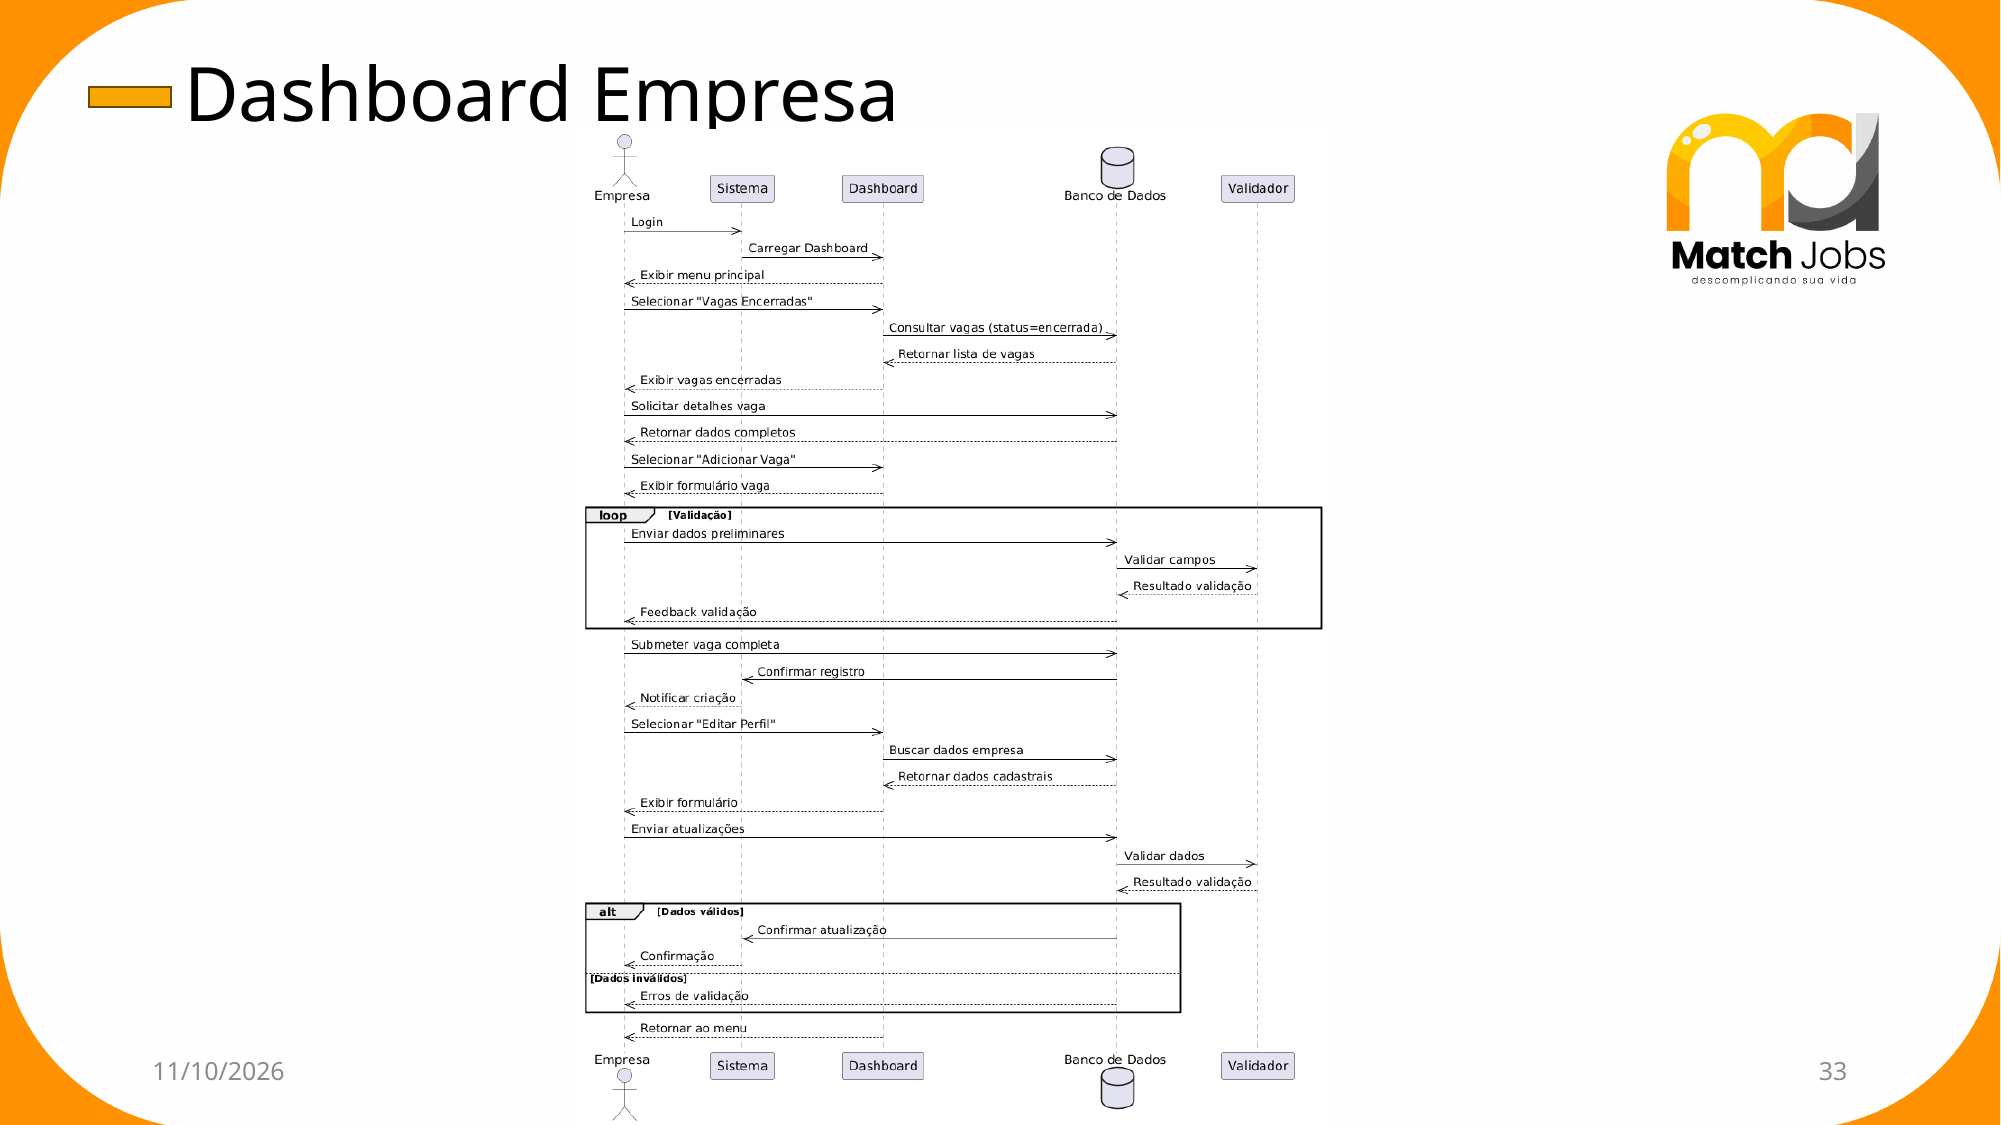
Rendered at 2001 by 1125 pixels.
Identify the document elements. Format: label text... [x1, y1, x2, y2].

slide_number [137, 1042, 576, 1103]
slide_number 33 [1412, 1042, 1863, 1103]
text_box [88, 86, 172, 108]
picture [0, 0, 2001, 1125]
text_box Dashboard Empresa [169, 0, 1838, 194]
